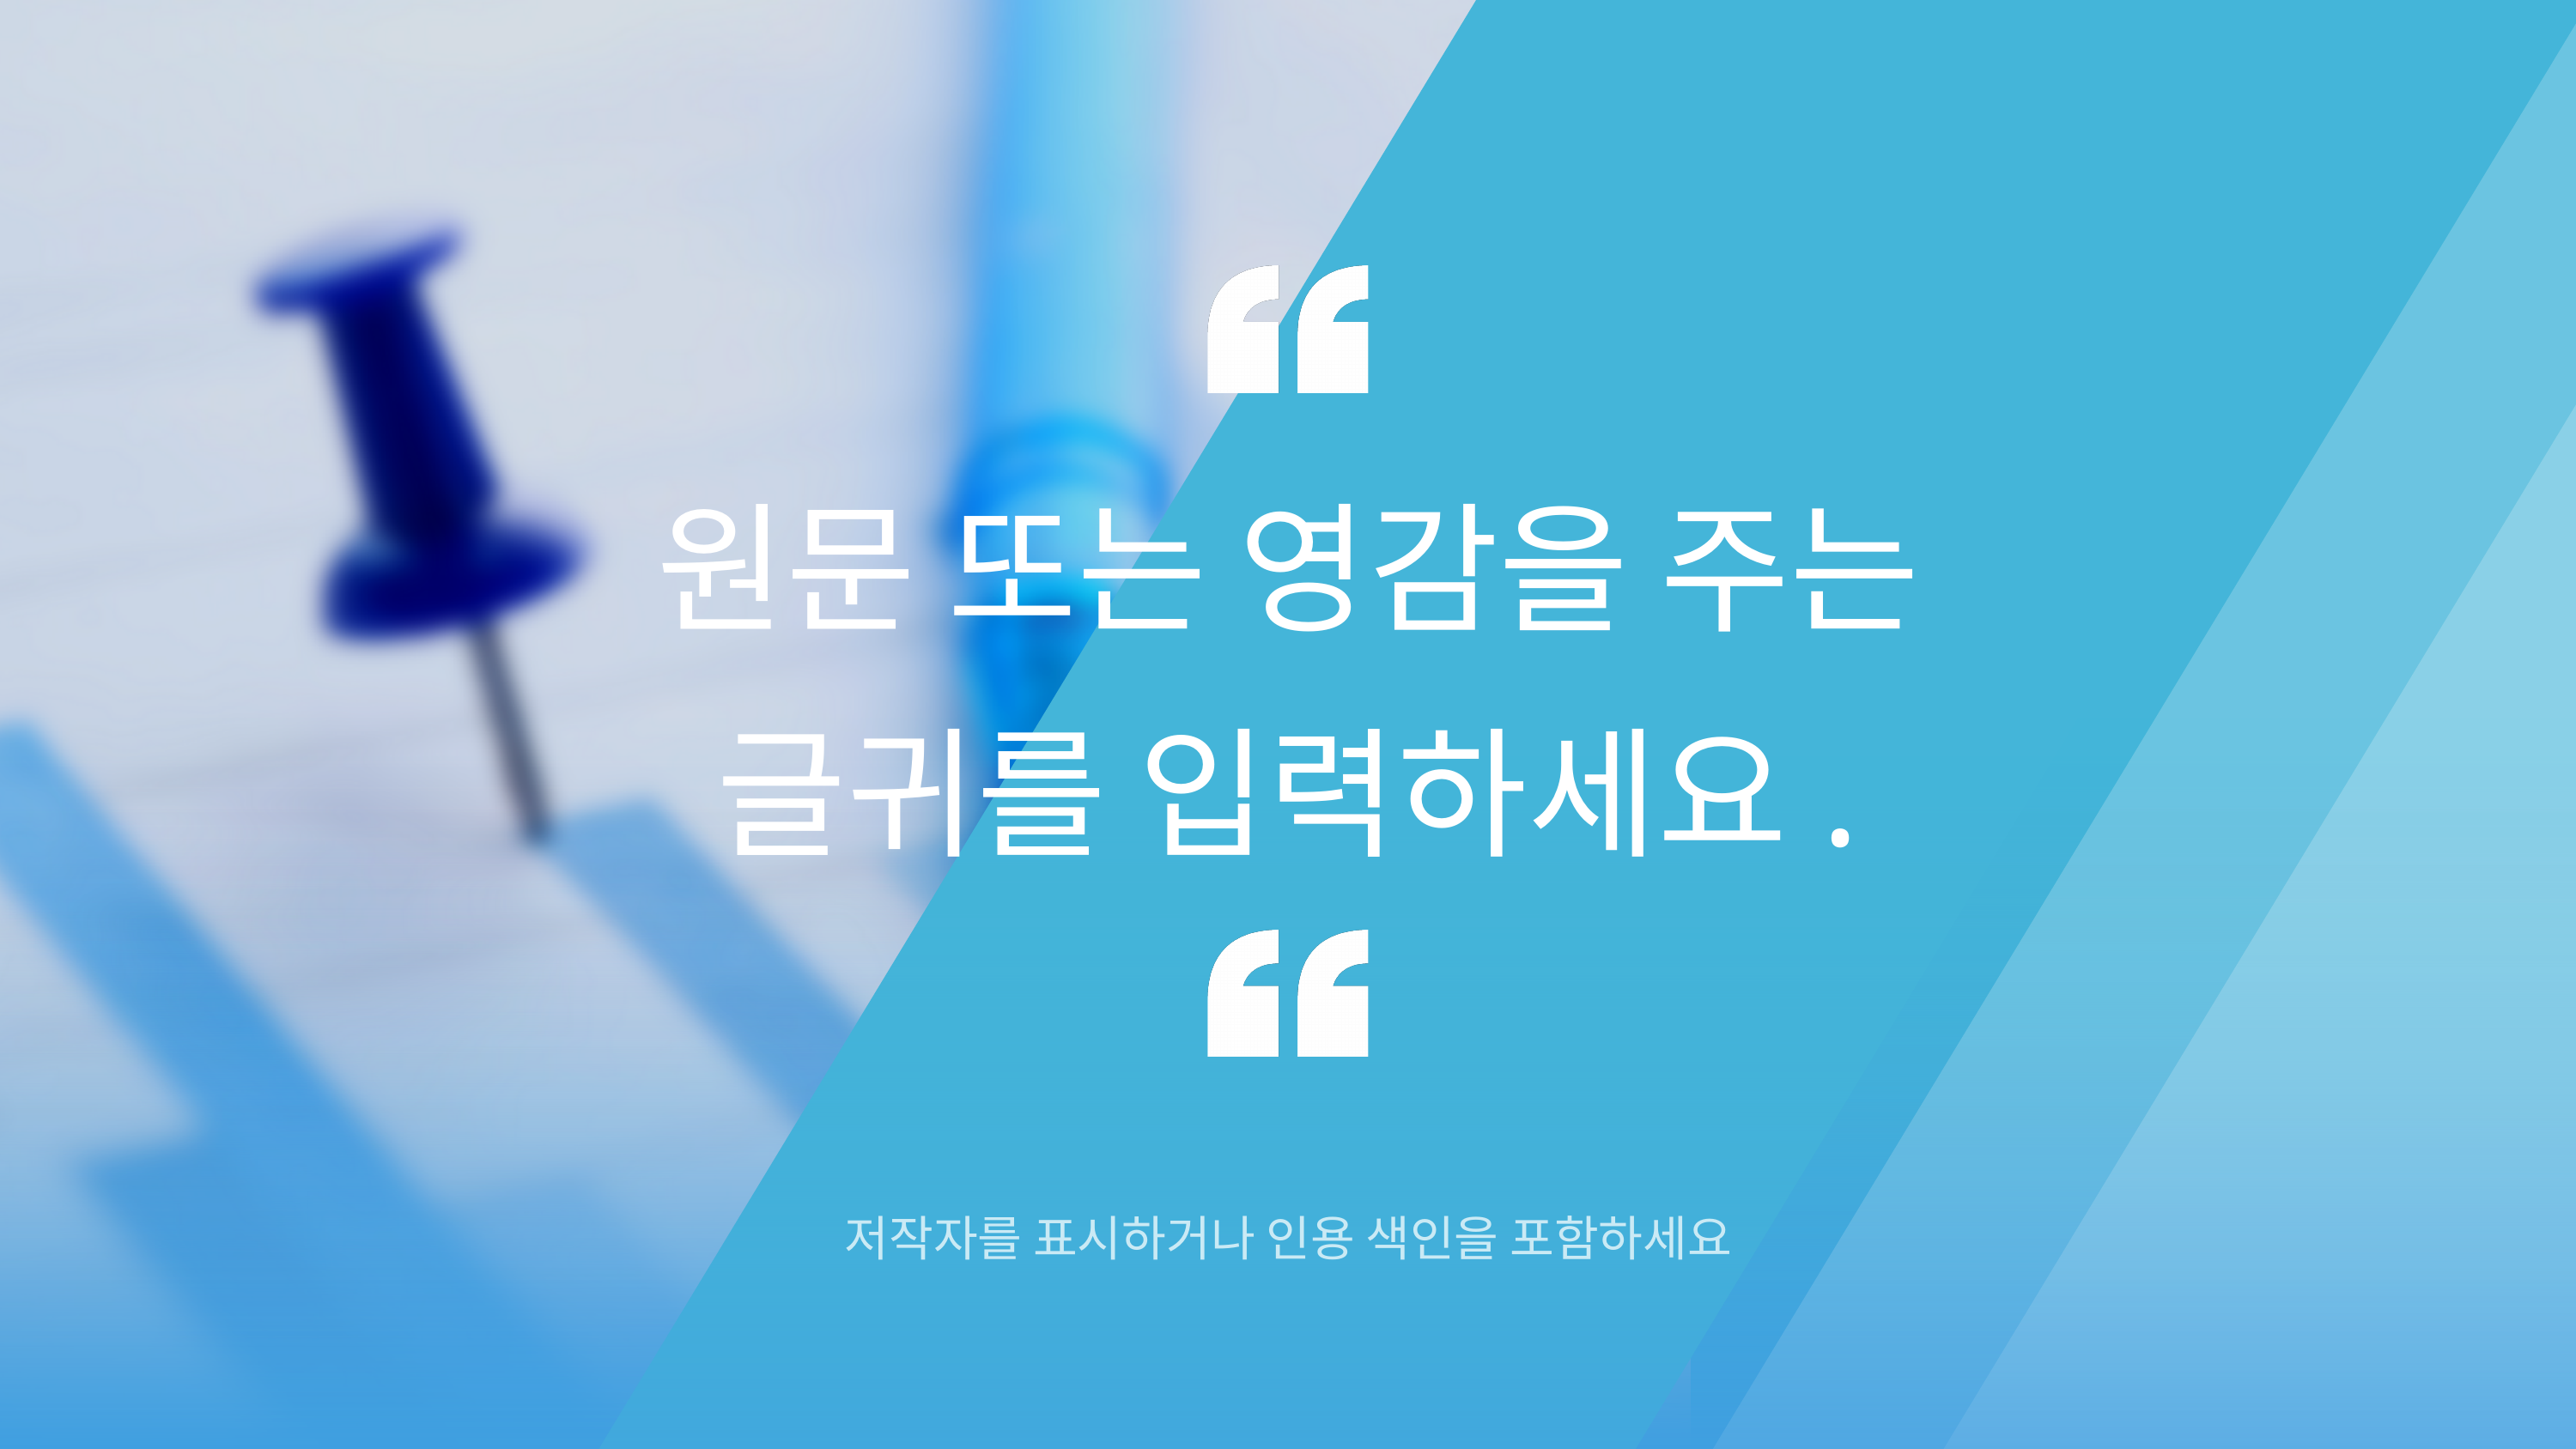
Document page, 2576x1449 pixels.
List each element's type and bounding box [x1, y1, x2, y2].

text_box [1690, 0, 2576, 1449]
text_box [0, 0, 534, 1449]
text_box [538, 0, 1685, 1449]
